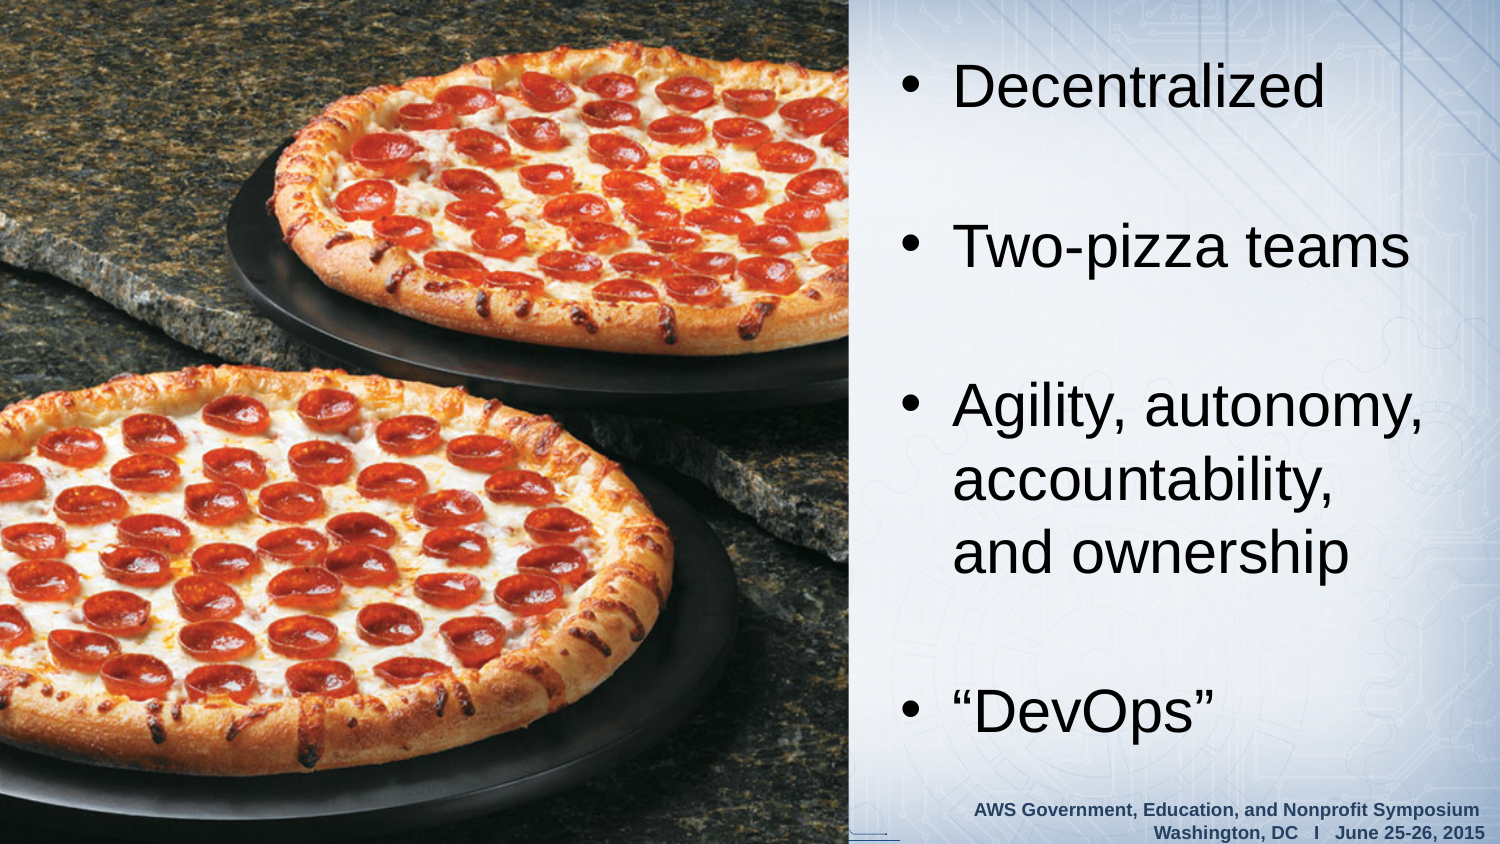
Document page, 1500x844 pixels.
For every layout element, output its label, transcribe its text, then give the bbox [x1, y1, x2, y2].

picture [0, 0, 900, 844]
list Decentralized Two-pizza teams Agility, autonomy, accountability, and ownership “DevOps” [885, 38, 1463, 761]
